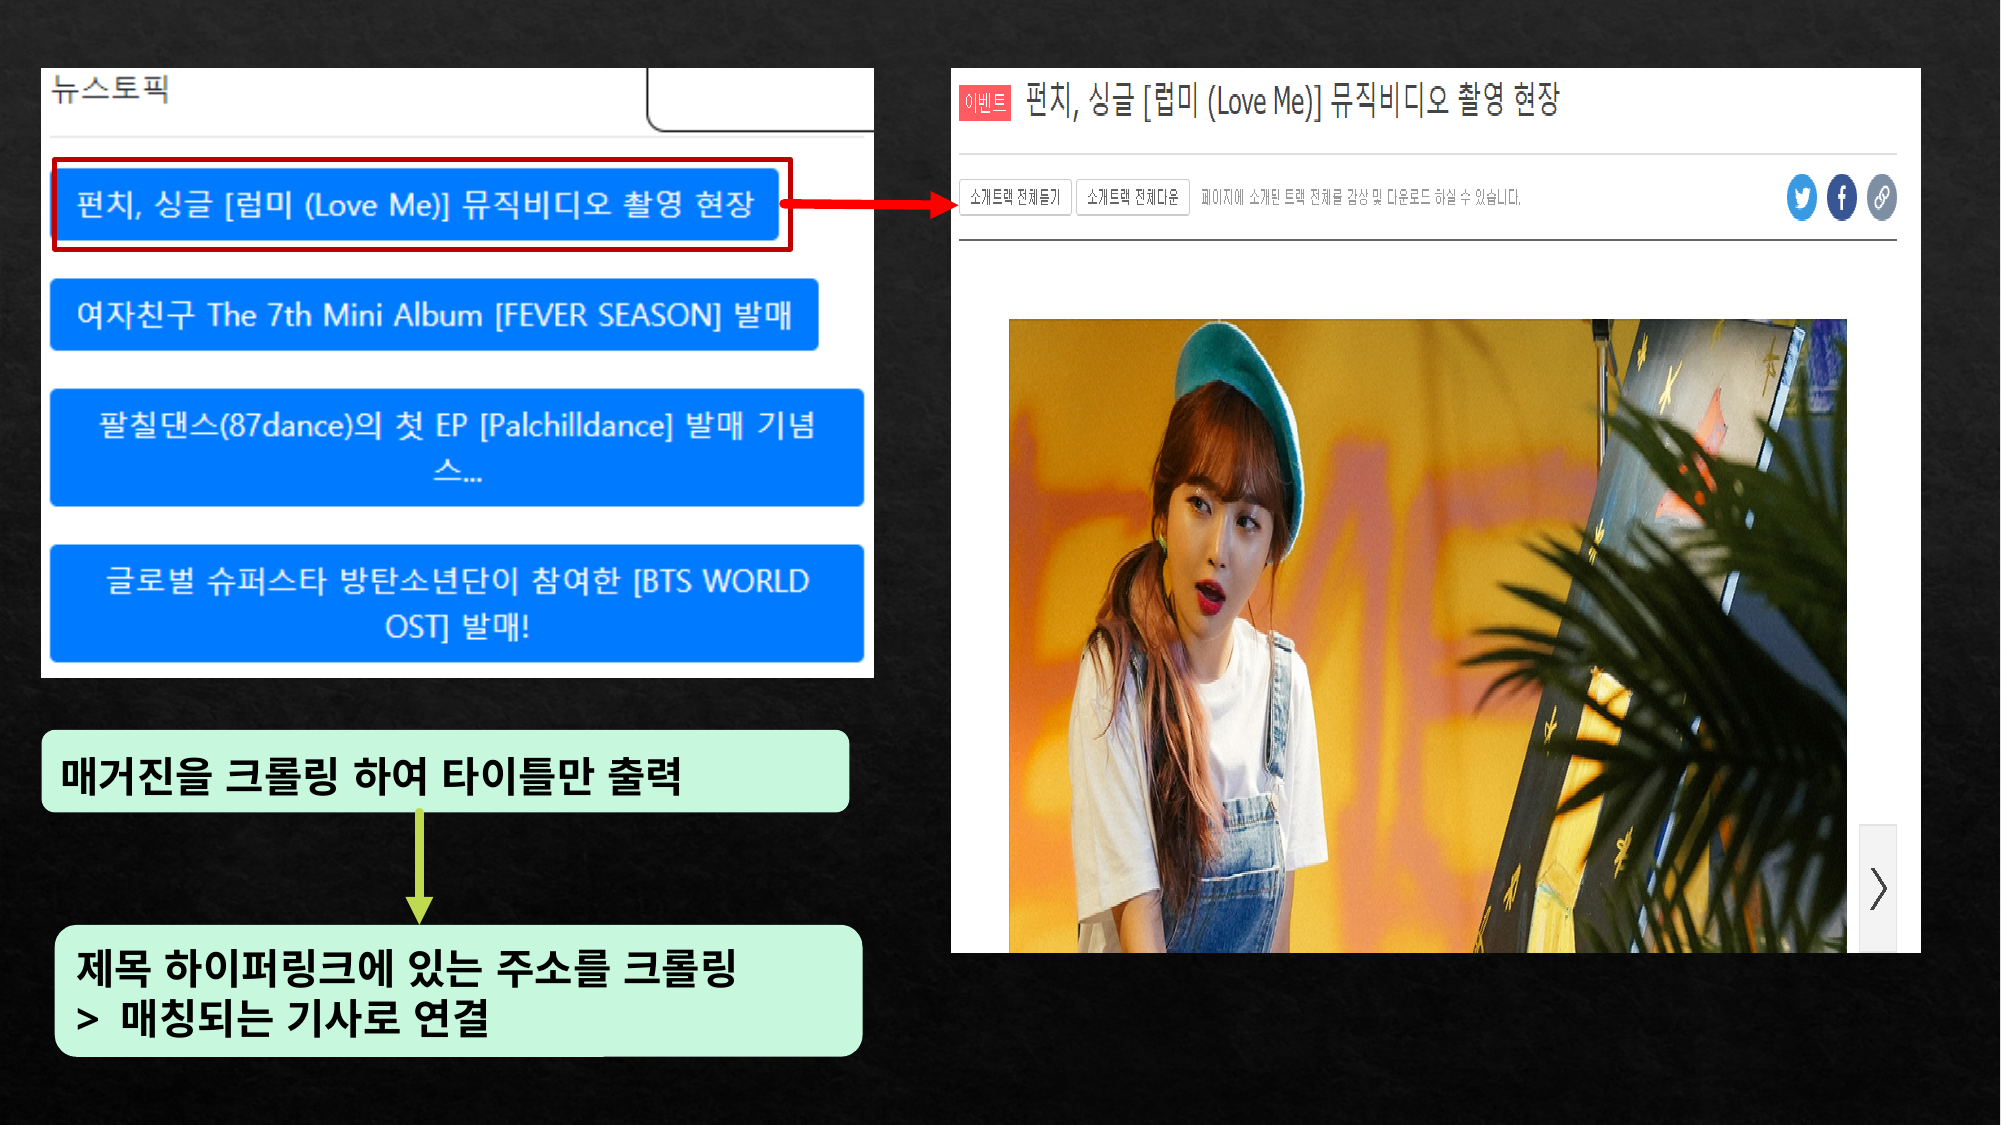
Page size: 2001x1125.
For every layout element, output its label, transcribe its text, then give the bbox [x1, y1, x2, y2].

picture [41, 67, 874, 678]
text_box 매거진을 크롤링 하여 타이틀만 출력 [40, 728, 851, 814]
picture [951, 68, 1921, 953]
text_box 제목 하이퍼링크에 있는 주소를 크롤링 > 매칭되는 기사로 연결 [53, 923, 864, 1059]
